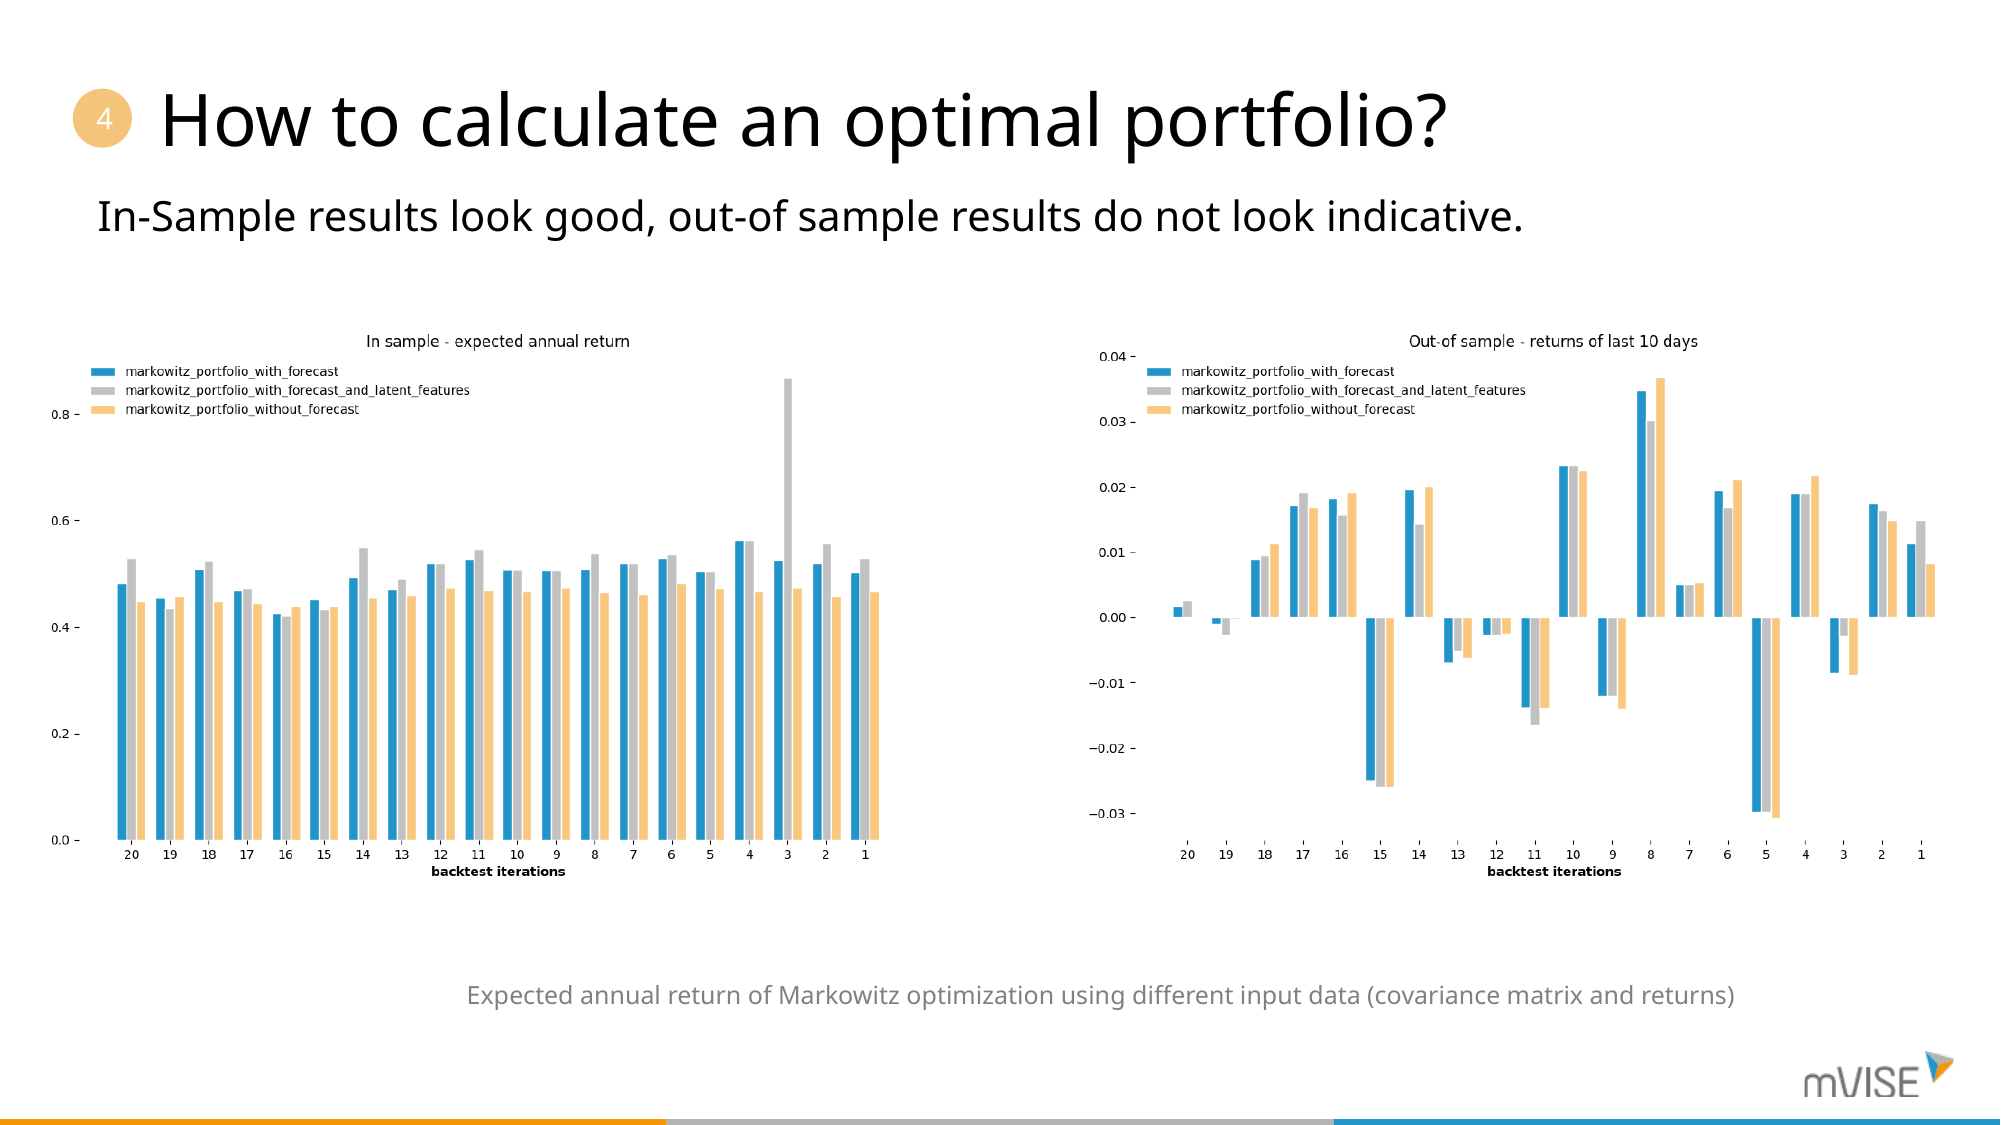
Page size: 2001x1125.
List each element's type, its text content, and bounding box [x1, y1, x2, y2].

title How to calculate an optimal portfolio? [144, 66, 1919, 170]
picture [0, 278, 2000, 909]
text_box Expected annual return of Markowitz optimization using different input data (covariance matrix and returns) [451, 972, 1772, 1017]
text_box 4 [71, 87, 133, 149]
subtitle In-Sample results look good, out-of sample results do not look indicative. [82, 188, 1919, 260]
